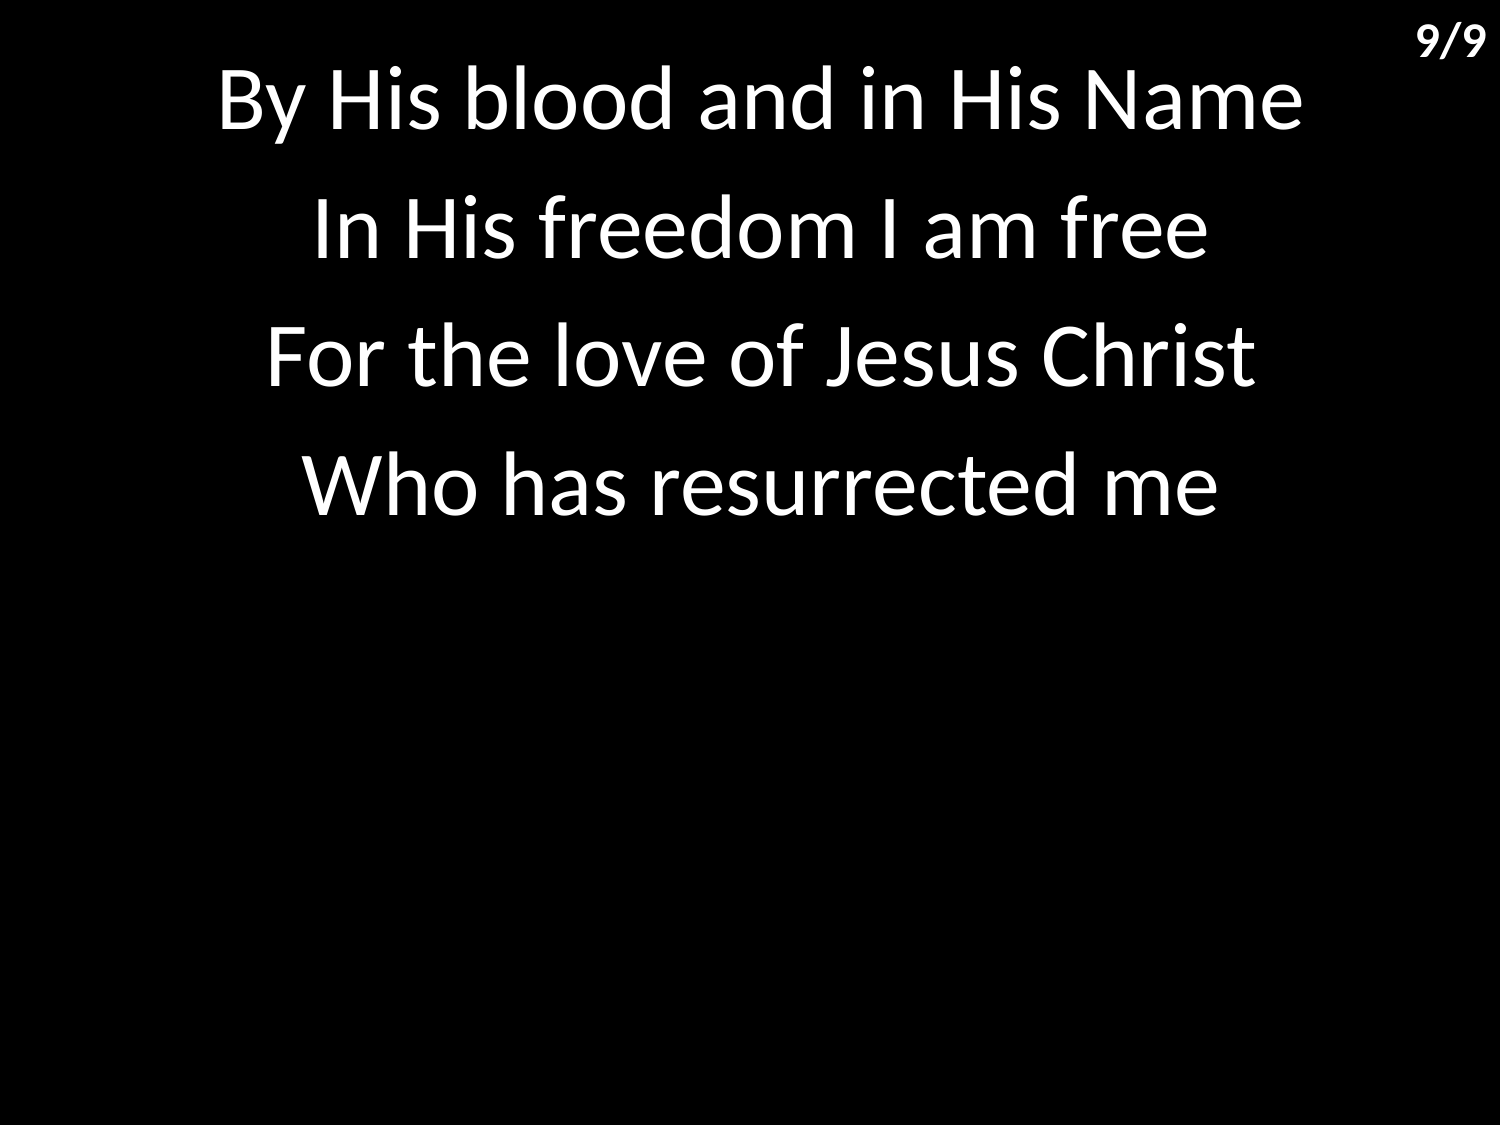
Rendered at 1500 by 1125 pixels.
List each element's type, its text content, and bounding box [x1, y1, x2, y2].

text_box 9/9 [1399, 0, 1500, 75]
subtitle By His blood and in His Name In His freedom I am free For the love of Jesus Christ Who has resurrected me [53, 30, 1471, 1094]
